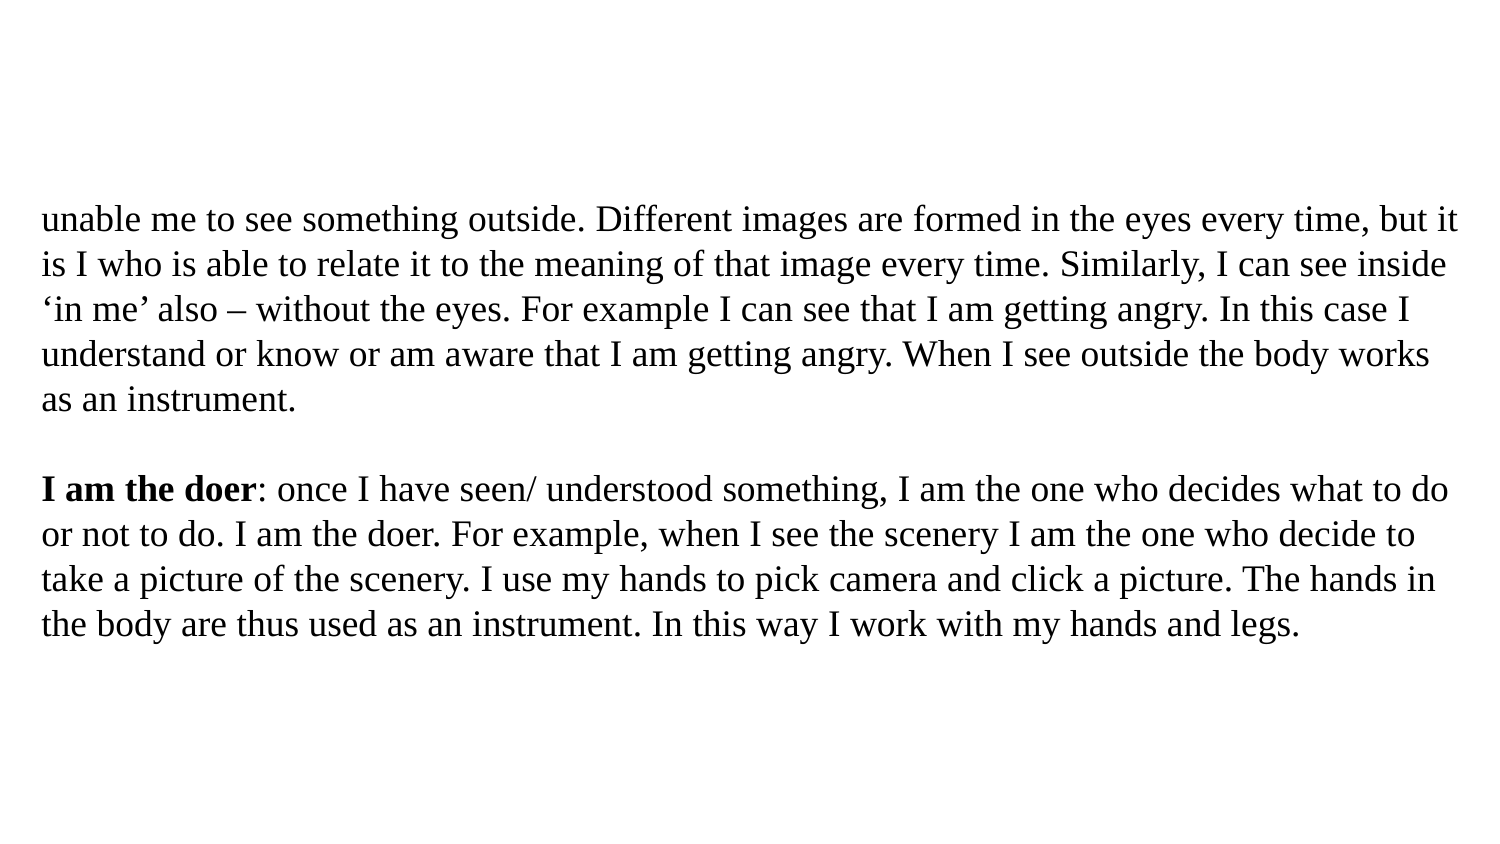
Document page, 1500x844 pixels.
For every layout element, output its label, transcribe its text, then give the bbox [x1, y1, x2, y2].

text_box unable me to see something outside. Different images are formed in the eyes every time, but it is I who is able to relate it to the meaning of that image every time. Similarly, I can see inside ‘in me’ also – without the eyes. For example I can see that I am getting angry. In this case I understand or know or am aware that I am getting angry. When I see outside the body works as an instrument. I am the doer: once I have seen/ understood something, I am the one who decides what to do or not to do. I am the doer. For example, when I see the scenery I am the one who decide to take a picture of the scenery. I use my hands to pick camera and click a picture. The hands in the body are thus used as an instrument. In this way I work with my hands and legs. [26, 0, 1478, 652]
